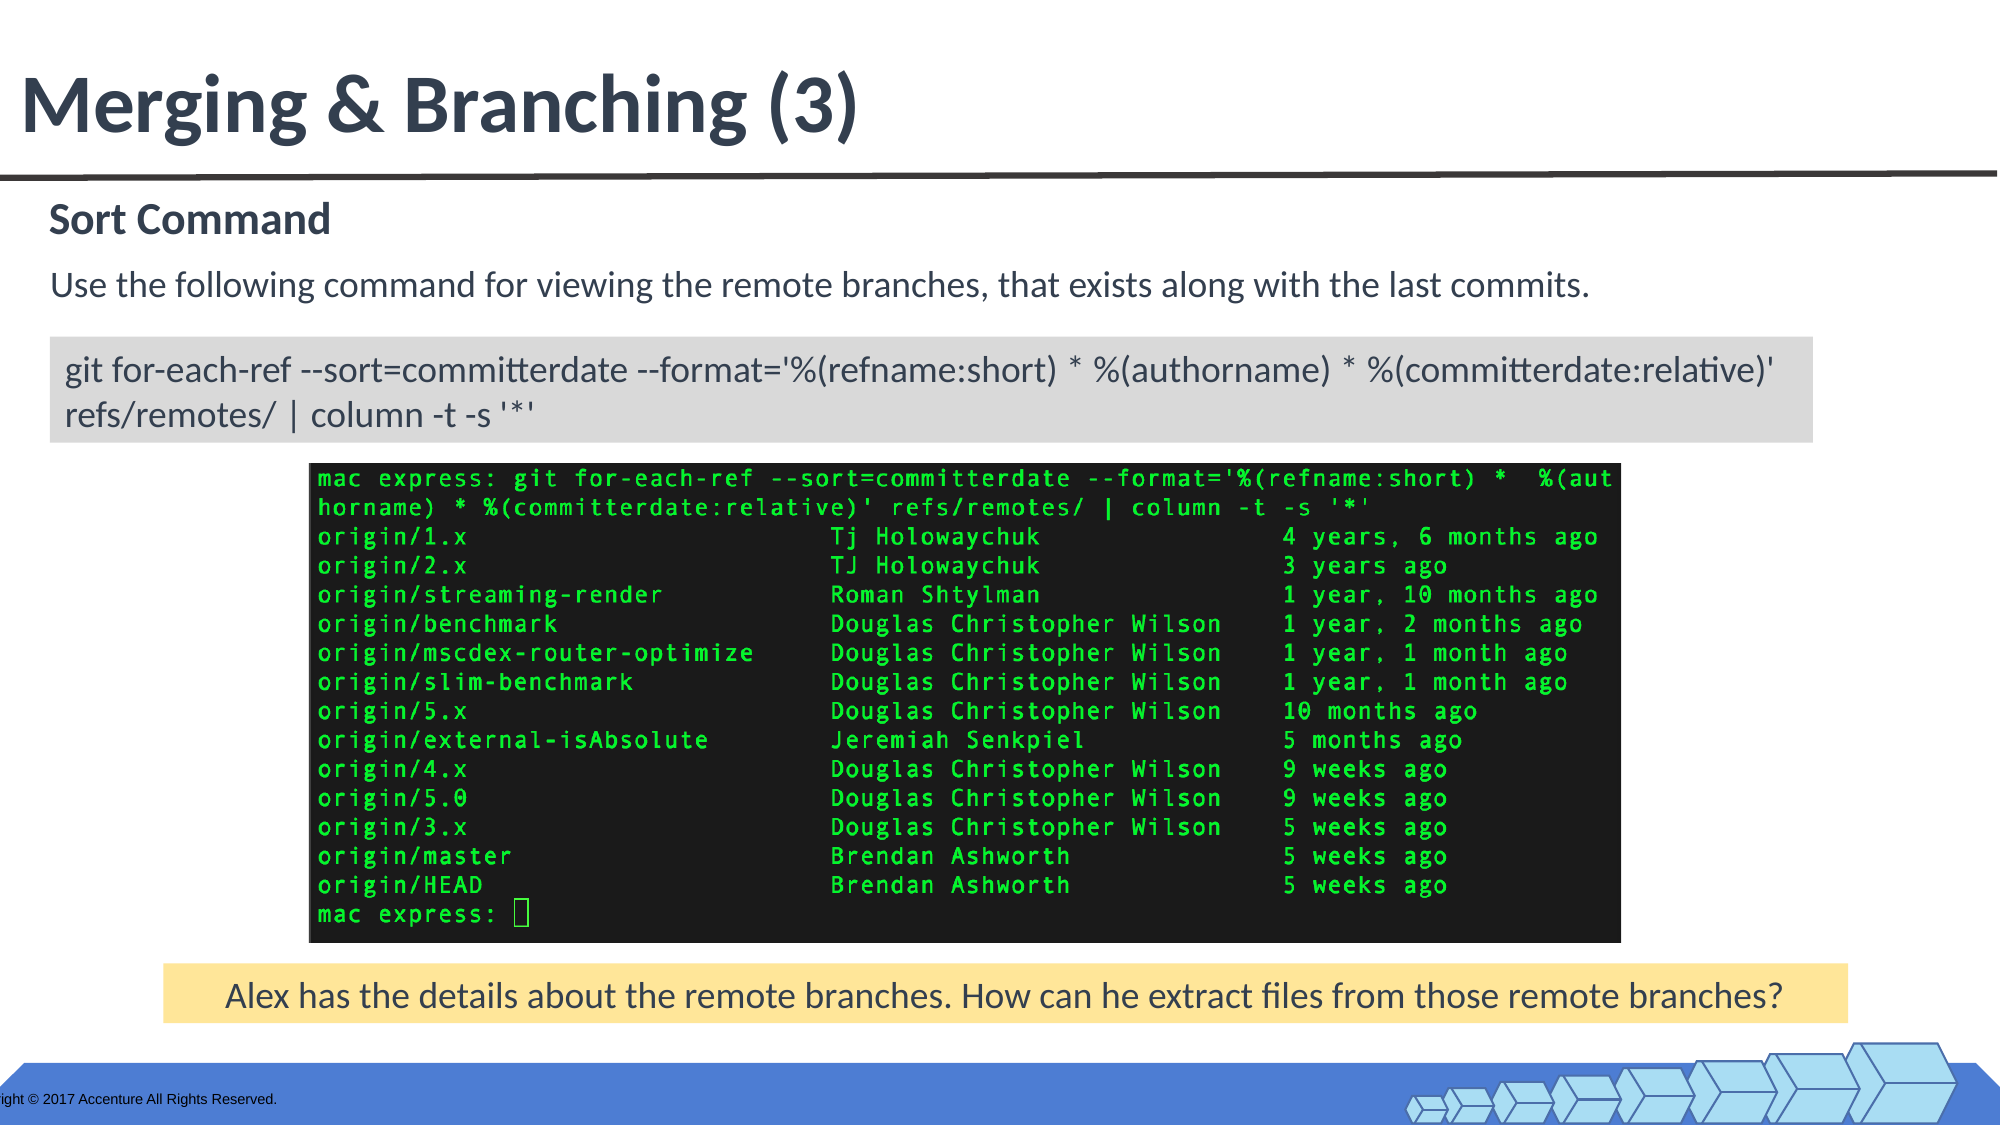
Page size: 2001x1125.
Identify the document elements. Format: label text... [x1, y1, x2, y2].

title Merging & Branching (3) [5, 53, 2000, 147]
text_box Alex has the details about the remote branches. How can he extract files from those remote branches? [163, 963, 1849, 1024]
text_box git for-each-ref --sort=committerdate --format='%(refname:short) * %(authorname) * %(committerdate:relative)' refs/remotes/ | column -t -s '*' [49, 336, 1814, 444]
list Use the following command for viewing the remote branches, that exists along with the last commits. [35, 257, 1895, 1042]
picture [308, 463, 1622, 943]
list Sort Command [34, 188, 1896, 254]
